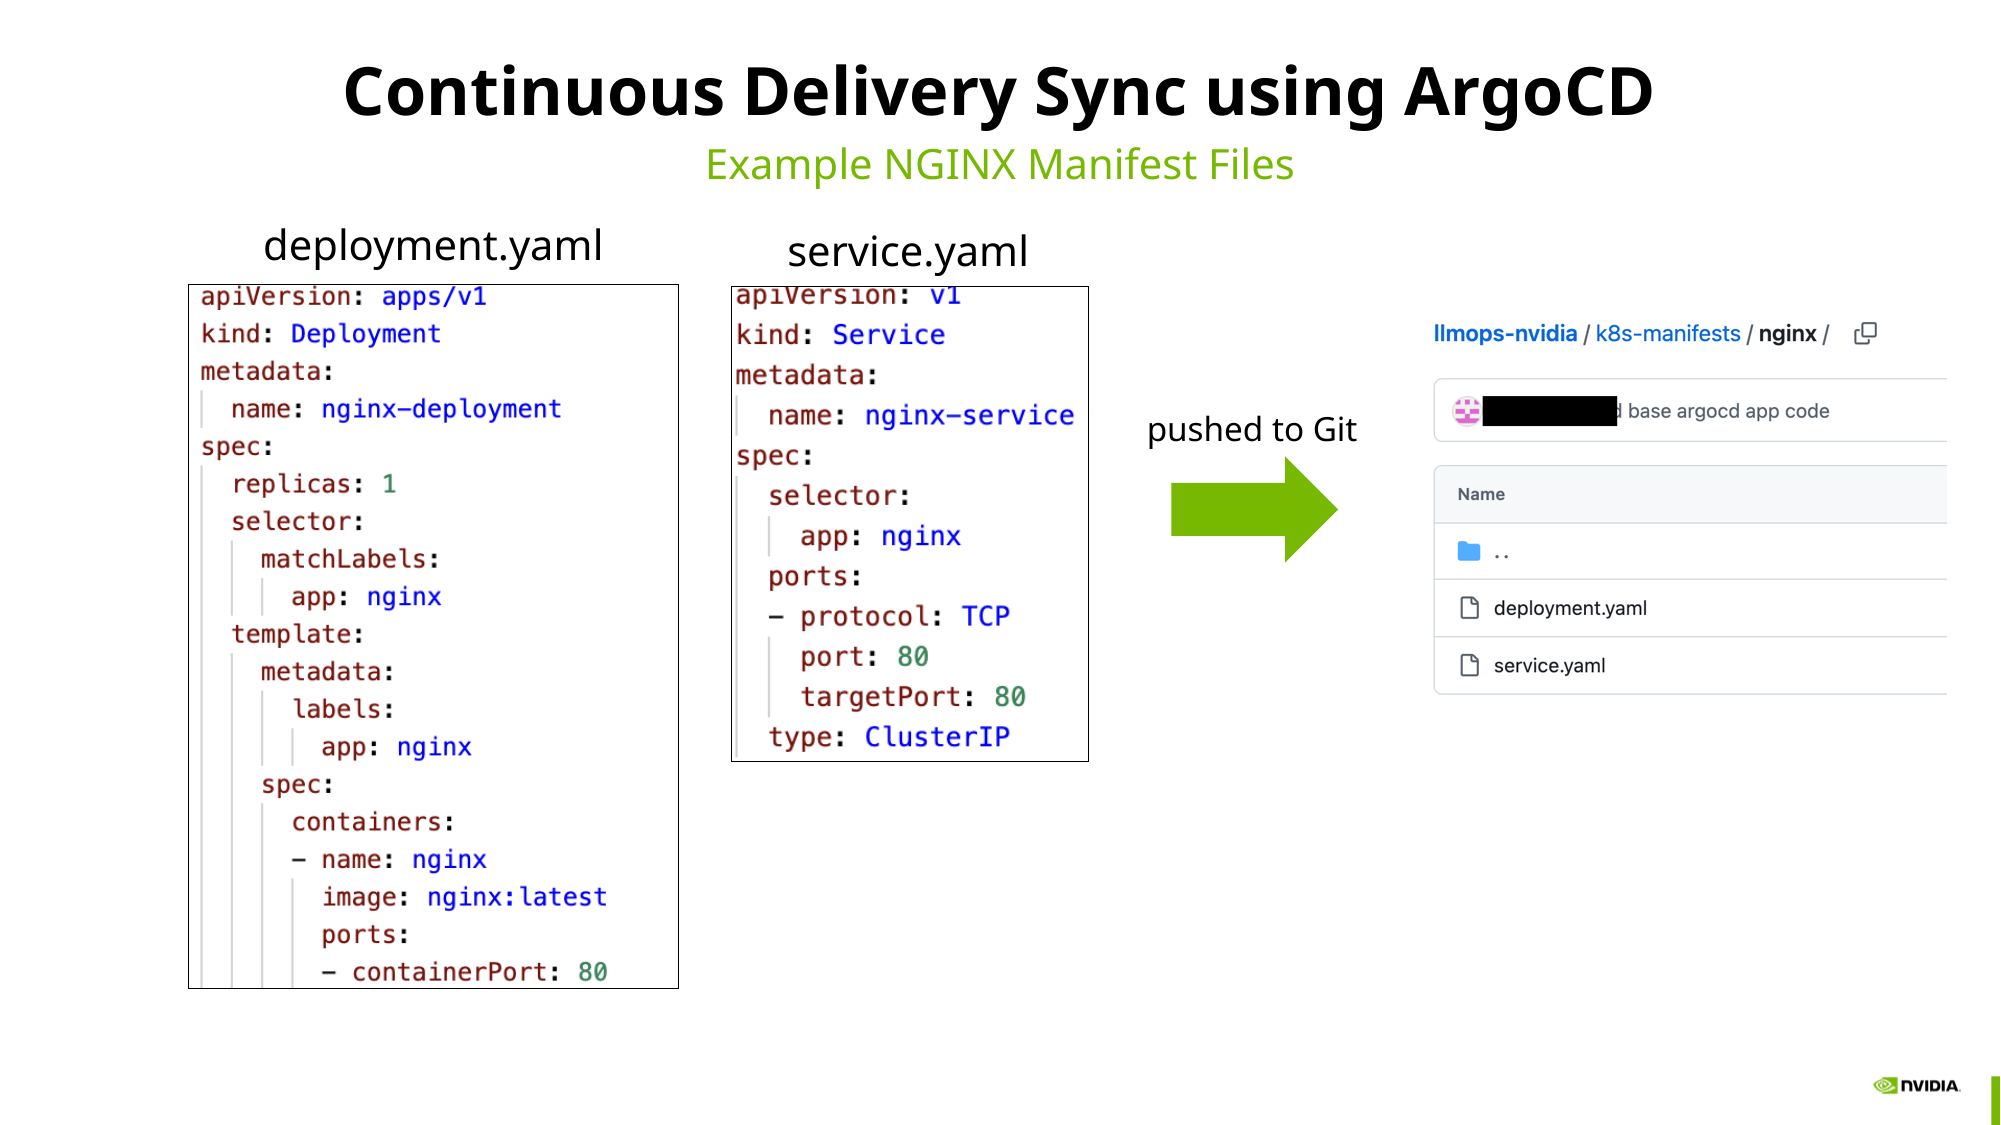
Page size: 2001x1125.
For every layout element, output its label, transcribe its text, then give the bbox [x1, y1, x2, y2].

text_box pushed to Git [1132, 400, 1373, 456]
text_box [1169, 456, 1341, 565]
picture [1862, 1066, 1972, 1105]
picture [731, 286, 1090, 763]
list Example NGINX Manifest Files [137, 136, 1863, 213]
text_box service.yaml [772, 217, 1044, 283]
title Continuous Delivery Sync using ArgoCD [137, 0, 1863, 136]
picture [1420, 304, 1948, 700]
picture [188, 284, 679, 990]
text_box deployment.yaml [248, 211, 619, 276]
